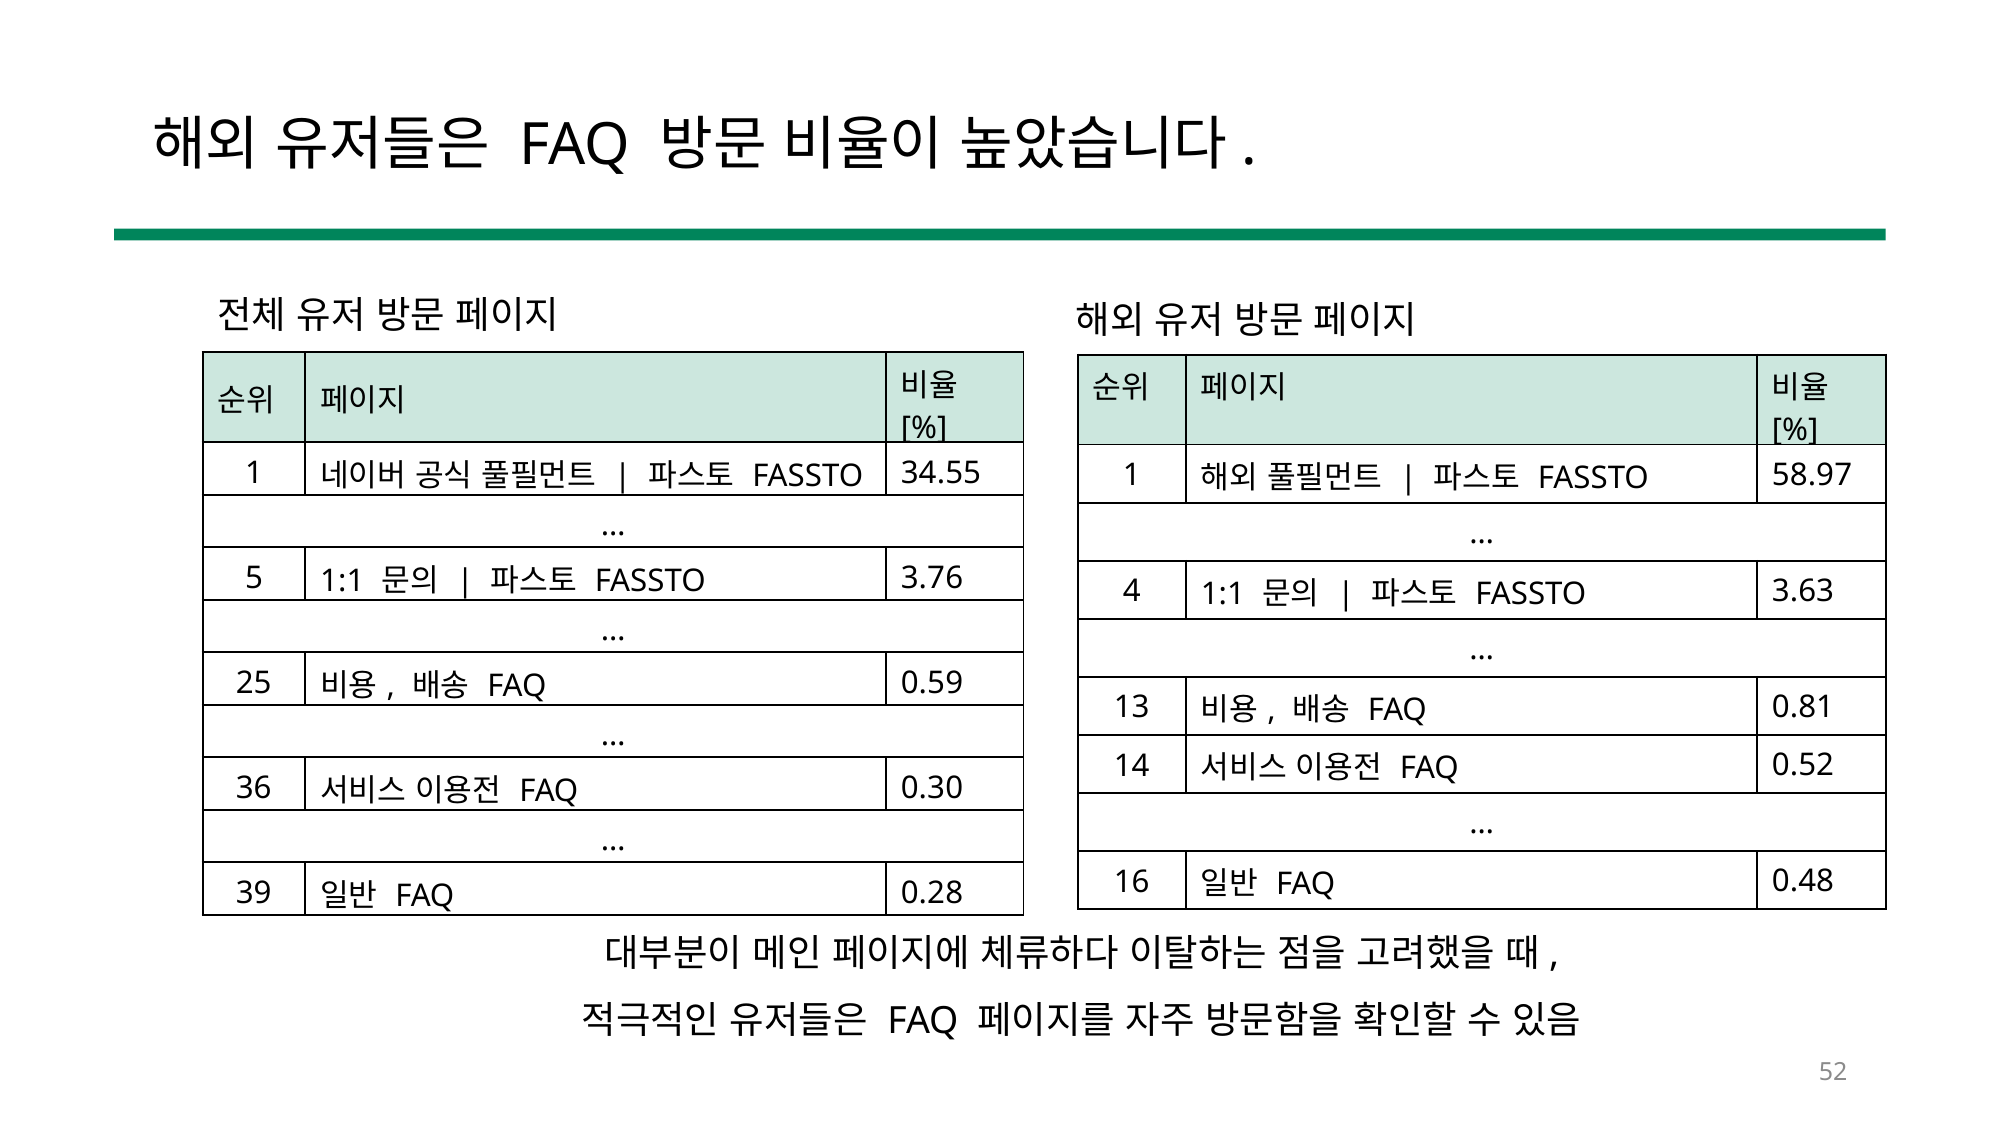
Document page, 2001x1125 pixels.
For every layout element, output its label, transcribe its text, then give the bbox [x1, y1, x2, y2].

text_box [113, 228, 1887, 241]
table_cell 34.55 [887, 443, 1023, 494]
table_cell 비용, 배송 FAQ [1187, 678, 1756, 734]
table_cell 일반 FAQ [306, 863, 885, 898]
table_cell … [204, 496, 1023, 546]
table_cell 0.81 [1758, 678, 1885, 734]
text_box 대부분이 메인 페이지에 체류하다 이탈하는 점을 고려했을 때, 적극적인 유저들은 FAQ 페이지를 자주 방문함을 확인할 수 있음 [301, 898, 1863, 1049]
table_cell 39 [204, 863, 304, 914]
table_cell 0.52 [1758, 736, 1885, 792]
table_header 순위 [1079, 356, 1185, 444]
table_cell 5 [204, 548, 304, 599]
table_cell 3.76 [887, 548, 1023, 599]
table_cell 14 [1079, 736, 1185, 792]
table_cell 서비스 이용전 FAQ [1187, 736, 1756, 792]
table_cell 0.59 [887, 653, 1023, 704]
table_cell 서비스 이용전 FAQ [306, 758, 885, 809]
table_cell … [204, 706, 1023, 756]
table_cell 1 [1079, 445, 1185, 502]
table_header 비율[%] [1758, 356, 1885, 444]
table_cell 13 [1079, 678, 1185, 734]
table_cell 16 [1079, 852, 1185, 898]
table_cell 해외 풀필먼트 | 파스토 FASSTO [1187, 445, 1756, 502]
table_cell … [1079, 504, 1885, 560]
text_box 전체 유저 방문 페이지 [202, 283, 906, 344]
slide_number 52 [1412, 1049, 1863, 1103]
table_cell 36 [204, 758, 304, 809]
title 해외 유저들은 FAQ 방문 비율이 높았습니다. [137, 84, 1863, 208]
table_cell 비용, 배송 FAQ [306, 653, 885, 704]
table_cell 일반 FAQ [1187, 852, 1756, 898]
table_header 페이지 [1187, 356, 1756, 444]
table_cell … [1079, 620, 1885, 676]
text_box 해외 유저 방문 페이지 [1060, 288, 1765, 349]
table_cell … [204, 601, 1023, 651]
table_cell 네이버 공식 풀필먼트 | 파스토 FASSTO [306, 443, 885, 494]
table_cell 1:1 문의 | 파스토 FASSTO [306, 548, 885, 599]
table_header 페이지 [306, 353, 885, 441]
table_cell 3.63 [1758, 562, 1885, 618]
table_cell 1 [204, 443, 304, 494]
table_cell 58.97 [1758, 445, 1885, 502]
table_cell 0.30 [887, 758, 1023, 809]
table_cell 0.28 [887, 863, 1023, 898]
table_cell 0.48 [1758, 852, 1885, 908]
table_header 비율[%] [887, 353, 1023, 441]
table_header 순위 [204, 353, 304, 441]
table_cell … [204, 811, 1023, 861]
table_cell 1:1 문의 | 파스토 FASSTO [1187, 562, 1756, 618]
table_cell 4 [1079, 562, 1185, 618]
table_cell … [1079, 794, 1885, 850]
table_cell 25 [204, 653, 304, 704]
